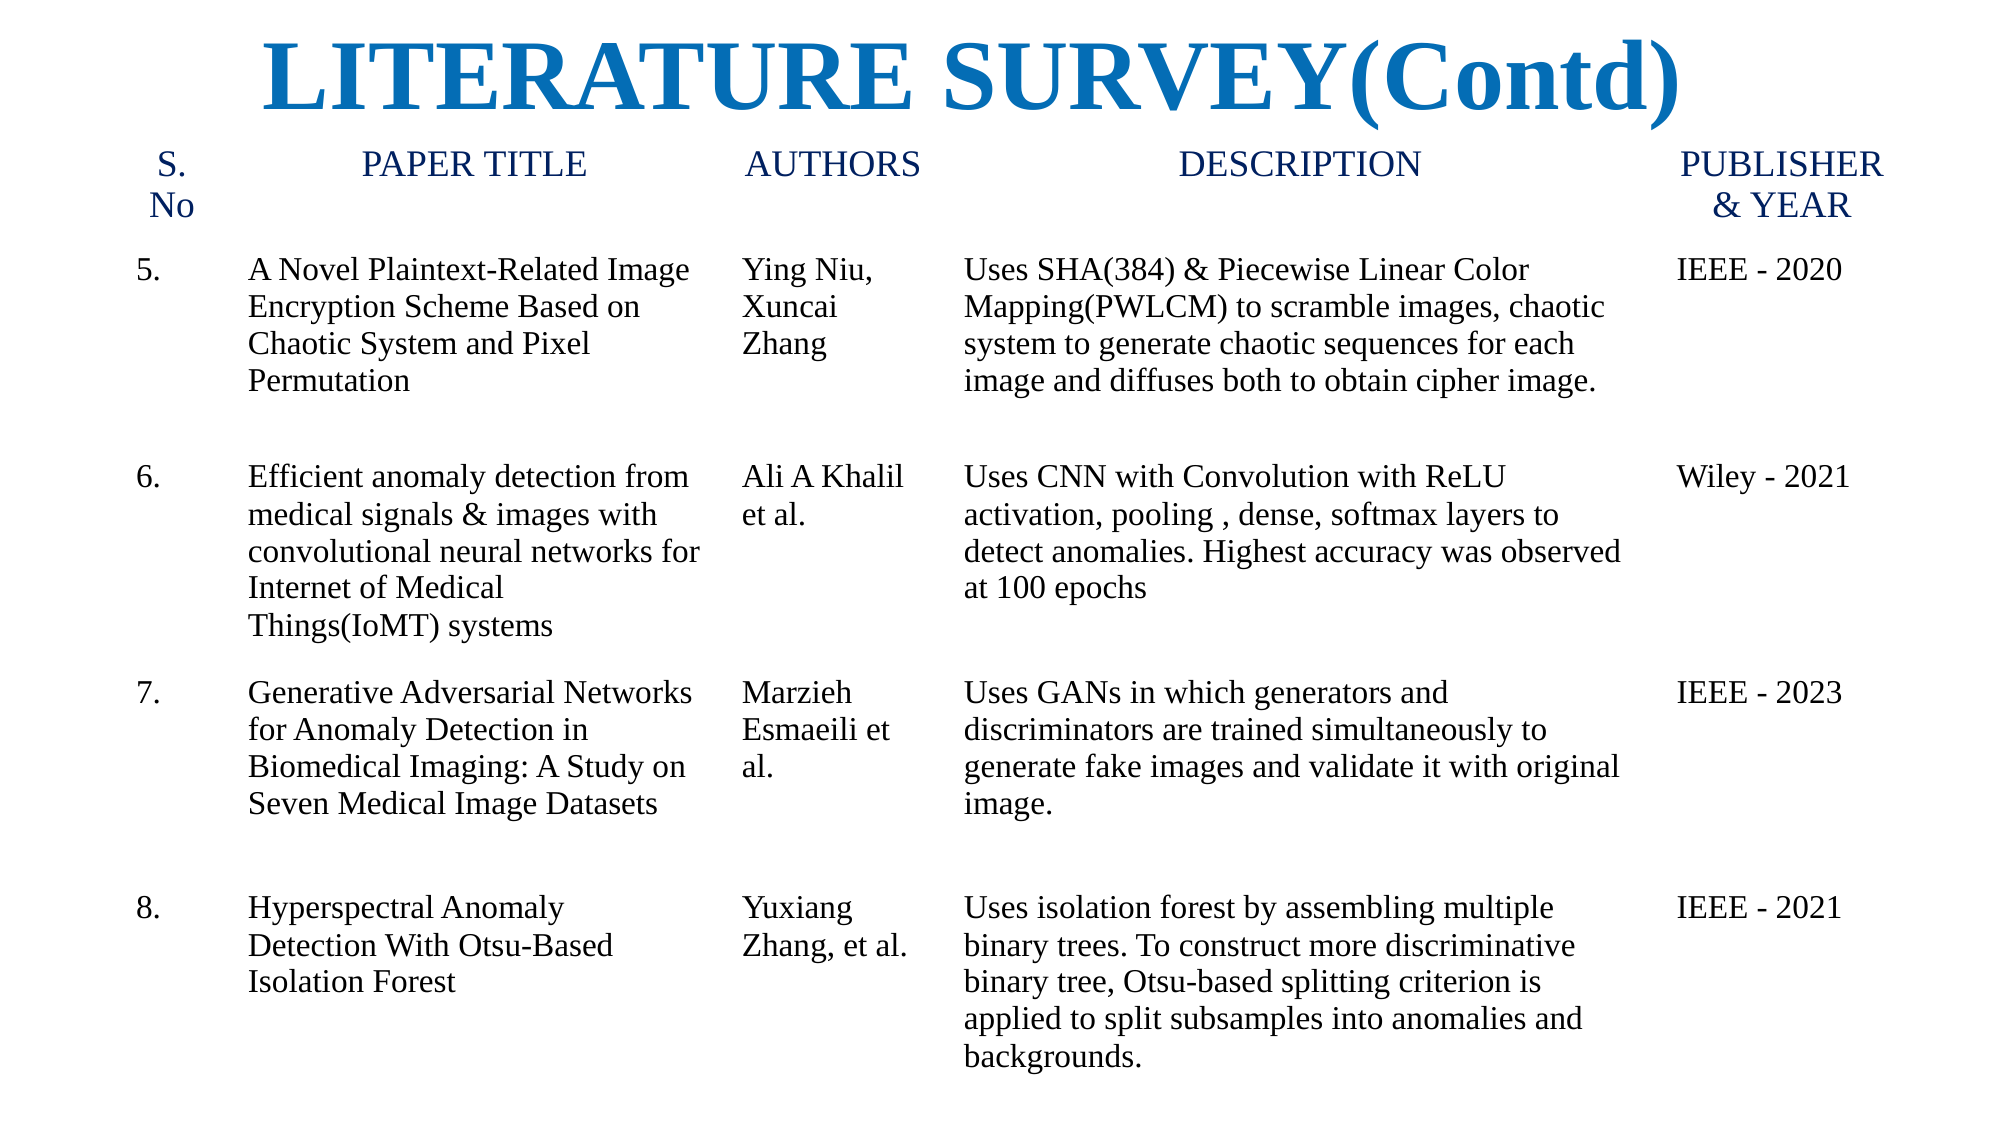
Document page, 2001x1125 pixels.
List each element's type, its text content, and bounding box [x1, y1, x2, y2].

table_header S. No [116, 133, 228, 240]
table_cell Ying Niu, Xuncai Zhang [722, 240, 944, 448]
table_cell A Novel Plaintext-Related Image Encryption Scheme Based on Chaotic System and Pixel Permutation [228, 240, 722, 448]
table_cell Uses CNN with Convolution with ReLU activation, pooling , dense, softmax layers to detect anomalies. Highest accuracy was observed at 100 epochs [944, 448, 1657, 664]
table_header DESCRIPTION [944, 133, 1657, 240]
table_cell IEEE - 2020 [1657, 240, 1907, 448]
table_cell Yuxiang Zhang, et al. [722, 879, 944, 1084]
table_cell Hyperspectral Anomaly Detection With Otsu-Based Isolation Forest [228, 879, 722, 1084]
table_cell Efficient anomaly detection from medical signals & images with convolutional neural networks for Internet of Medical Things(IoMT) systems [228, 448, 722, 664]
table_cell 8. [116, 879, 228, 1084]
table_cell 6. [116, 448, 228, 664]
table_header PAPER TITLE [228, 133, 722, 240]
table_cell 7. [116, 664, 228, 879]
table_cell Marzieh Esmaeili et al. [722, 664, 944, 879]
table_cell Uses SHA(384) & Piecewise Linear Color Mapping(PWLCM) to scramble images, chaotic system to generate chaotic sequences for each image and diffuses both to obtain cipher image. [944, 240, 1657, 448]
table_header AUTHORS [722, 133, 944, 240]
table_cell Ali A Khalil et al. [722, 448, 944, 664]
table_cell Uses GANs in which generators and discriminators are trained simultaneously to generate fake images and validate it with original image. [944, 664, 1657, 879]
table_cell IEEE - 2023 [1657, 664, 1907, 879]
table_cell Wiley - 2021 [1657, 448, 1907, 664]
table_cell Uses isolation forest by assembling multiple binary trees. To construct more discriminative binary tree, Otsu-based splitting criterion is applied to split subsamples into anomalies and backgrounds. [944, 879, 1657, 1084]
table_cell IEEE - 2021 [1657, 879, 1907, 1084]
table_header PUBLISHER & YEAR [1657, 133, 1907, 240]
title LITERATURE SURVEY(Contd) [222, 6, 1723, 133]
table_cell Generative Adversarial Networks for Anomaly Detection in Biomedical Imaging: A Study on Seven Medical Image Datasets [228, 664, 722, 879]
table_cell 5. [116, 240, 228, 448]
